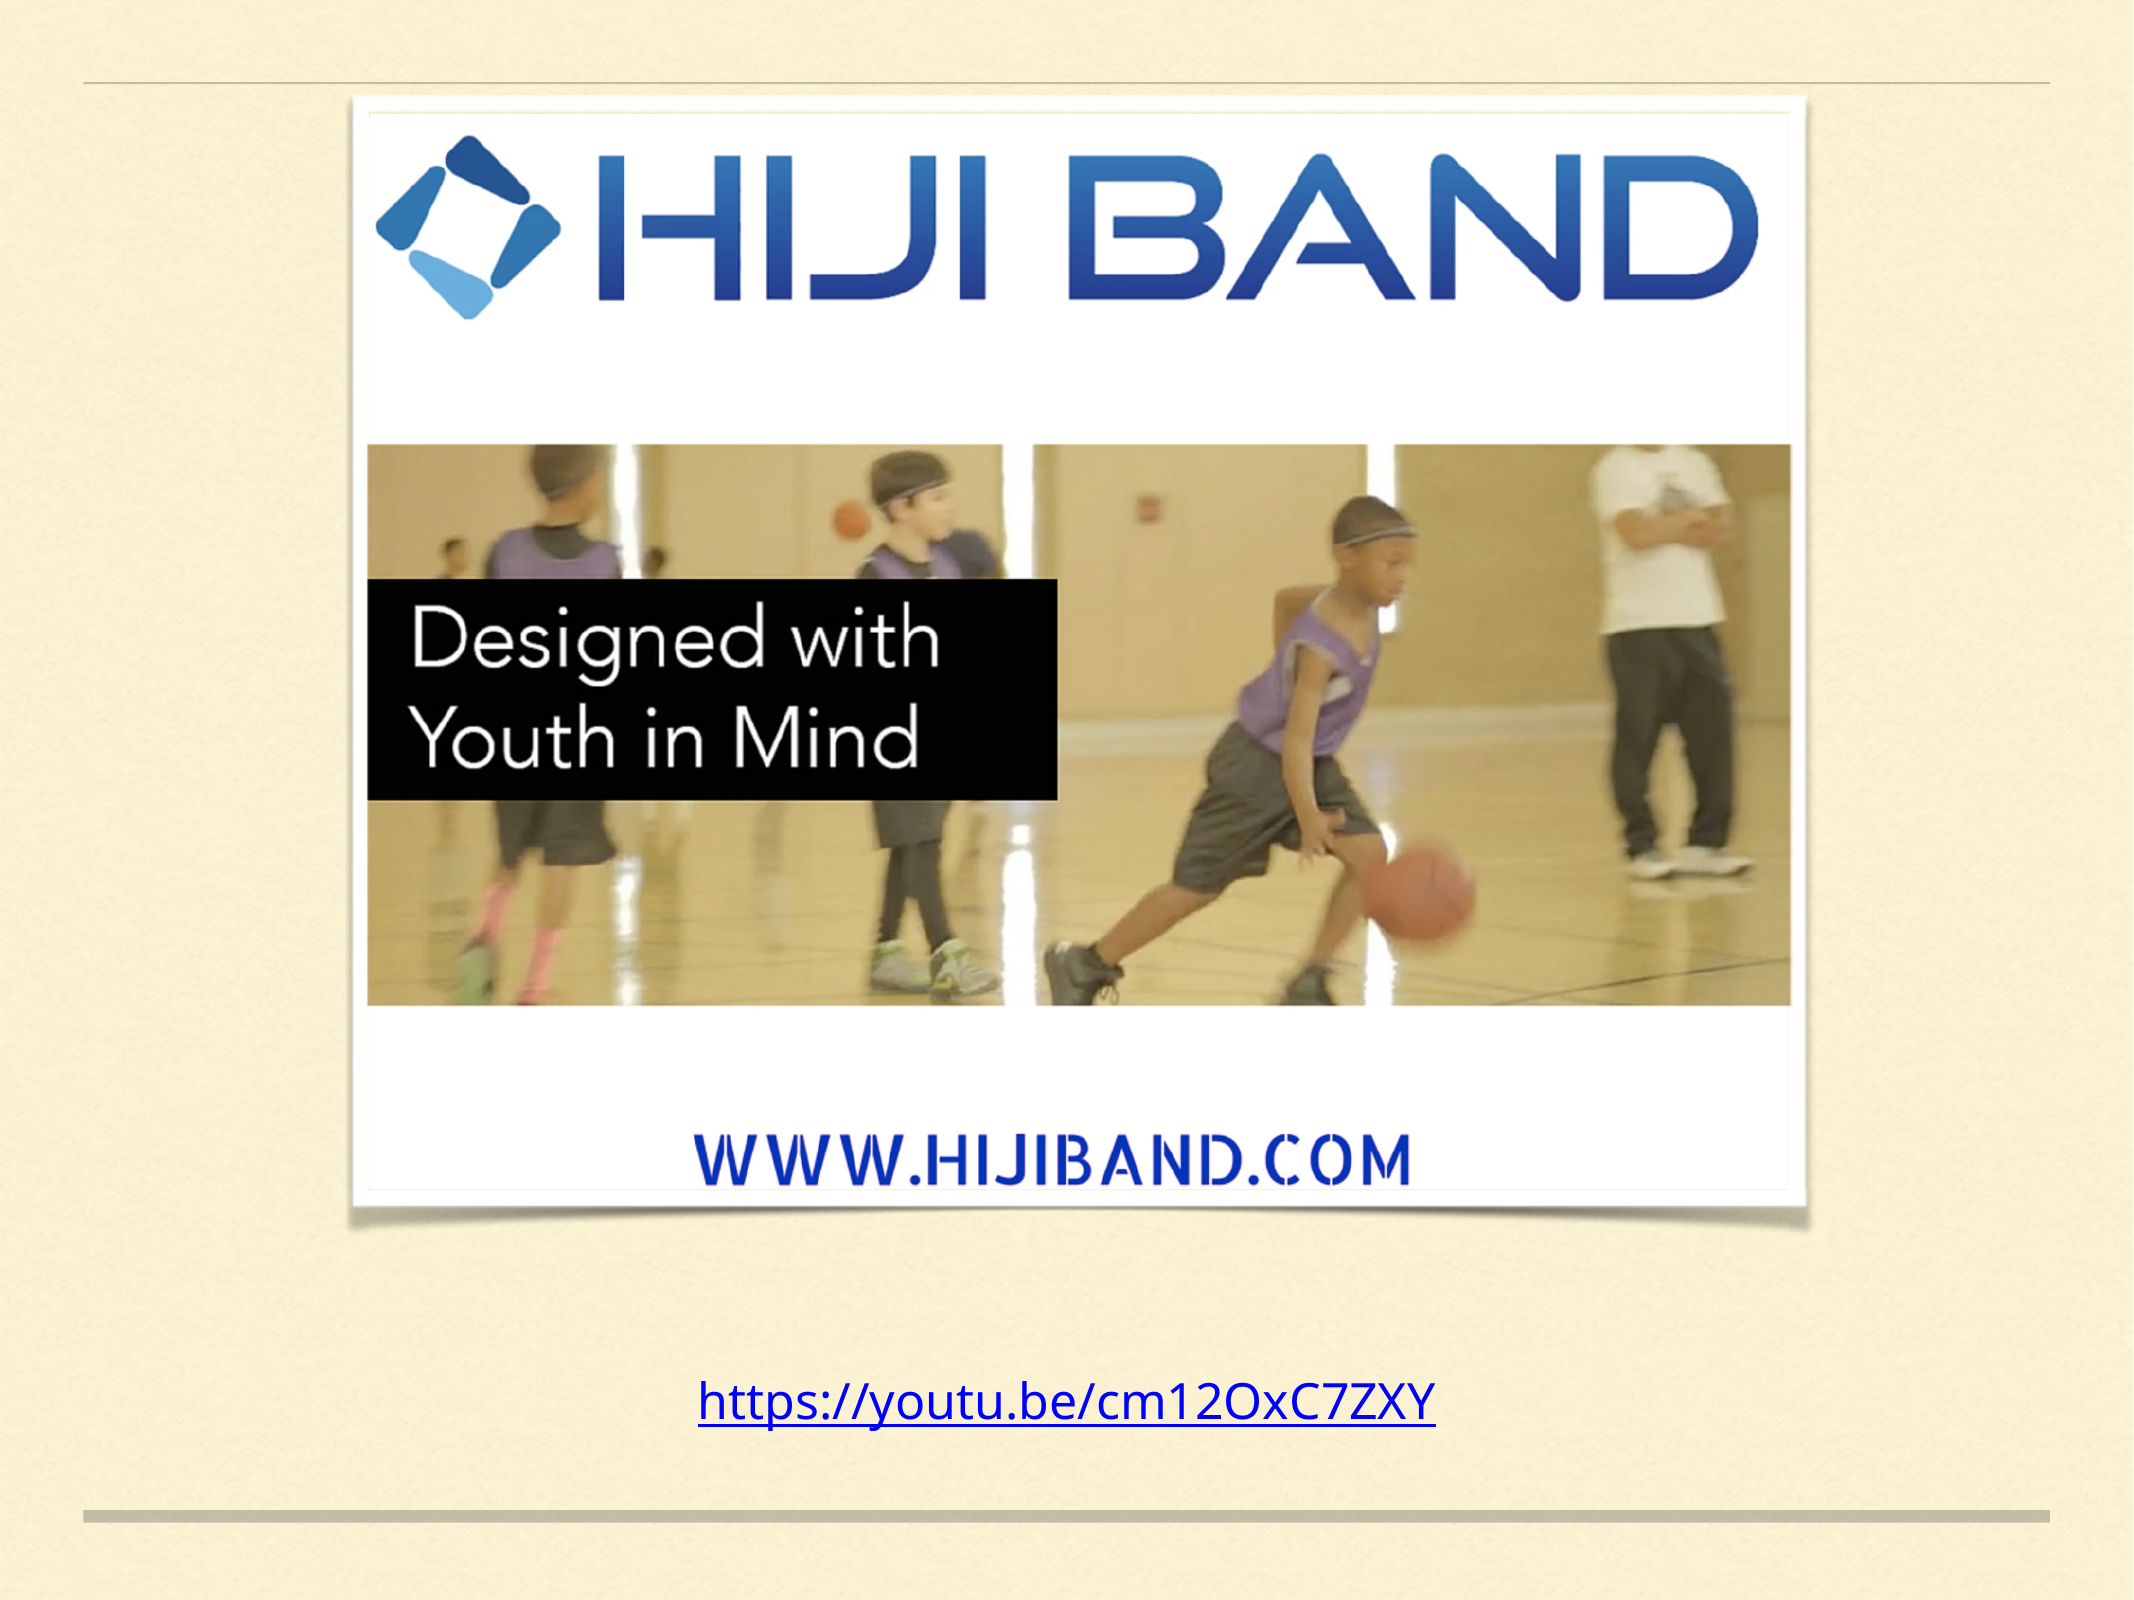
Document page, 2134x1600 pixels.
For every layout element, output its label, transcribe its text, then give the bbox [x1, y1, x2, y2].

picture [0, 0, 2134, 1600]
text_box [345, 95, 1816, 1236]
list https://youtu.be/cm12OxC7ZXY [82, 1355, 2051, 1495]
